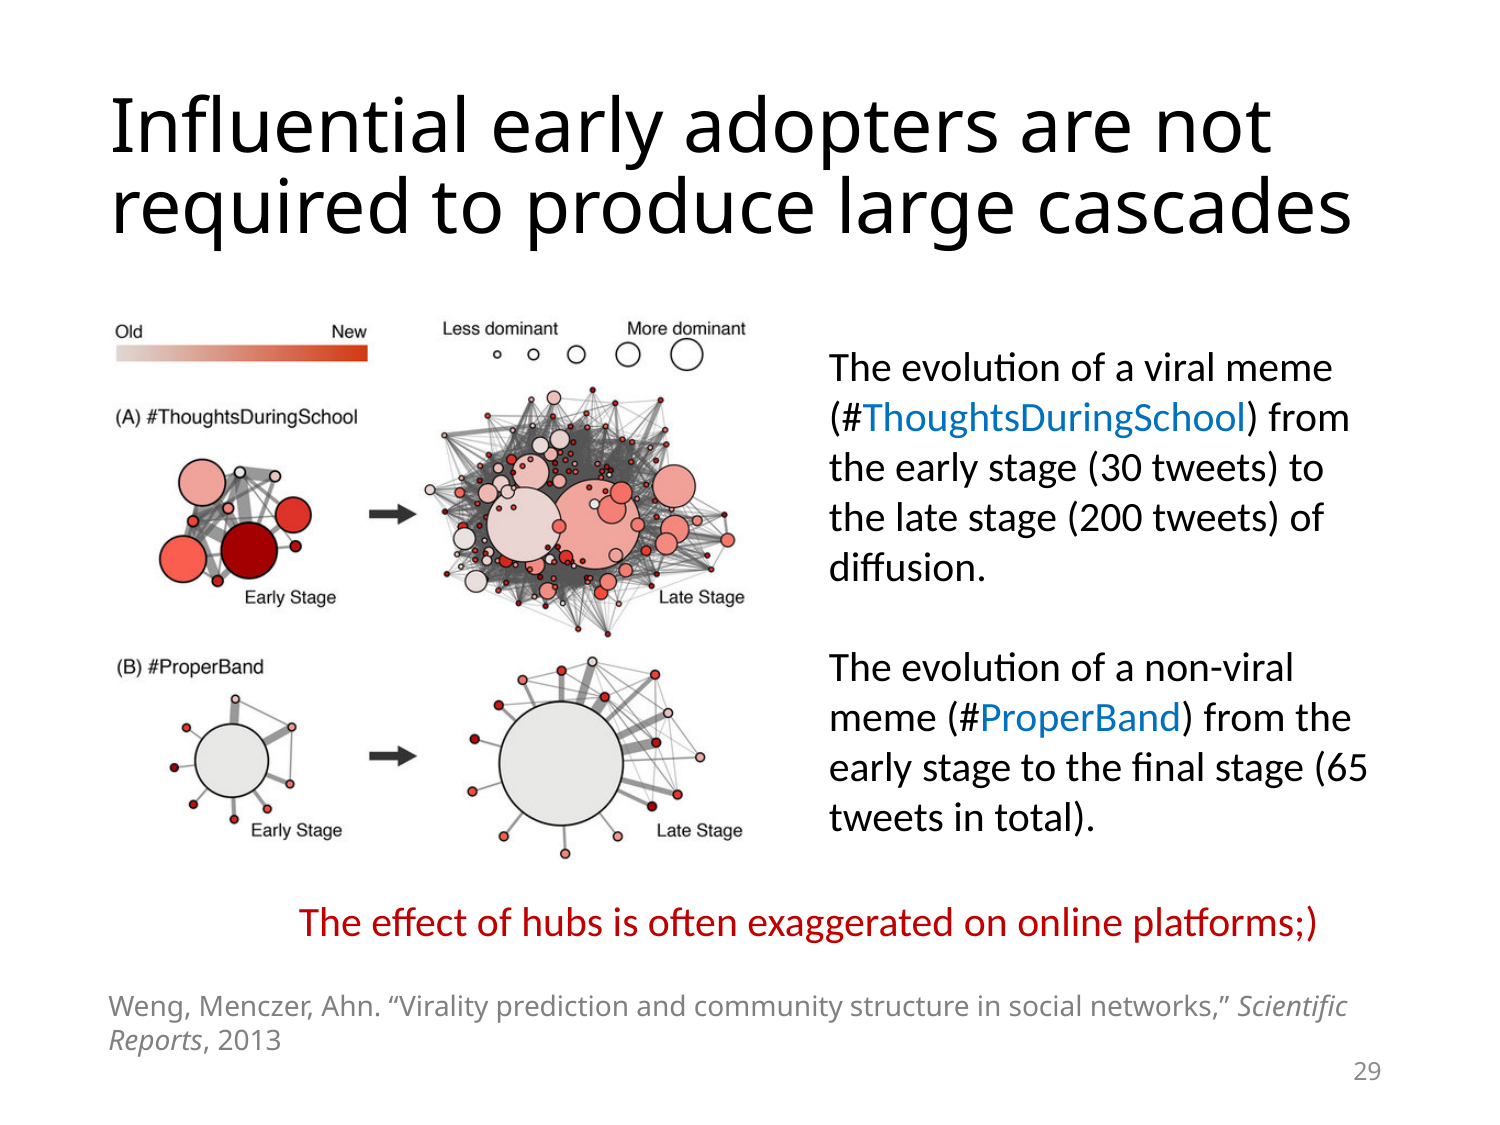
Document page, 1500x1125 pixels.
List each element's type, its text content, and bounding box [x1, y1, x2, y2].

text_box The evolution of a viral meme (#ThoughtsDuringSchool) from the early stage (30 tweets) to the late stage (200 tweets) of diffusion. The evolution of a non-viral meme (#ProperBand) from the early stage to the final stage (65 tweets in total). [814, 332, 1397, 848]
title Influential early adopters are not required to produce large cascades [94, 59, 1389, 278]
text_box Weng, Menczer, Ahn. “Virality prediction and community structure in social networks,” Scientific Reports, 2013 [93, 980, 1397, 1063]
slide_number 29 [1059, 1063, 1397, 1103]
text_box The effect of hubs is often exaggerated on online platforms;) [284, 887, 1397, 952]
picture [111, 315, 750, 863]
